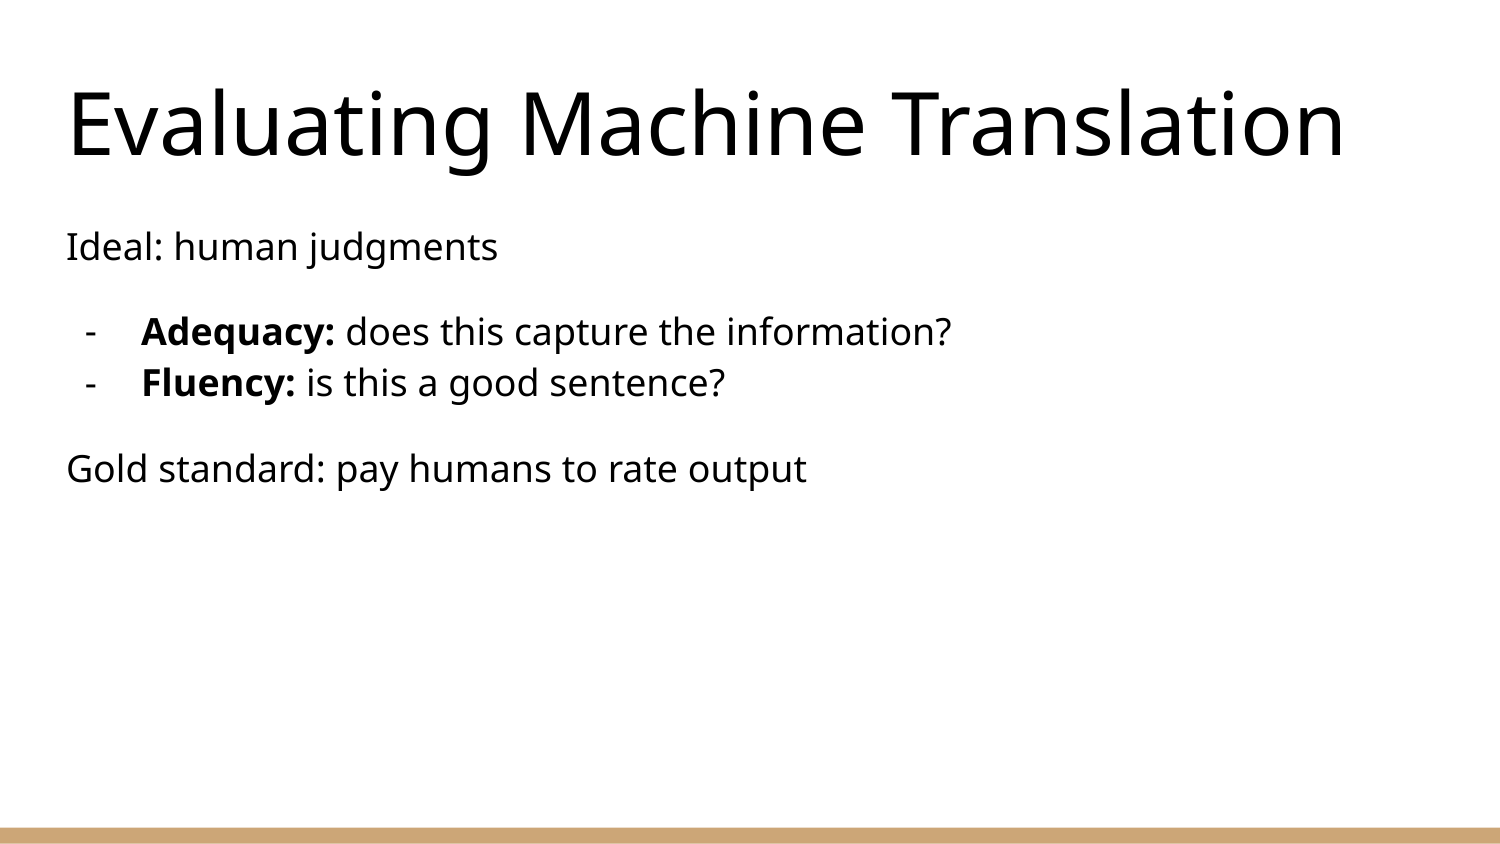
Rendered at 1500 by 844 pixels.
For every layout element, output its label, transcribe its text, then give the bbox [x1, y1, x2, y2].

title Evaluating Machine Translation [51, 51, 1449, 189]
list Ideal: human judgments Adequacy: does this capture the information? Fluency: is this a good sentence? Gold standard: pay humans to rate output [51, 200, 1449, 752]
